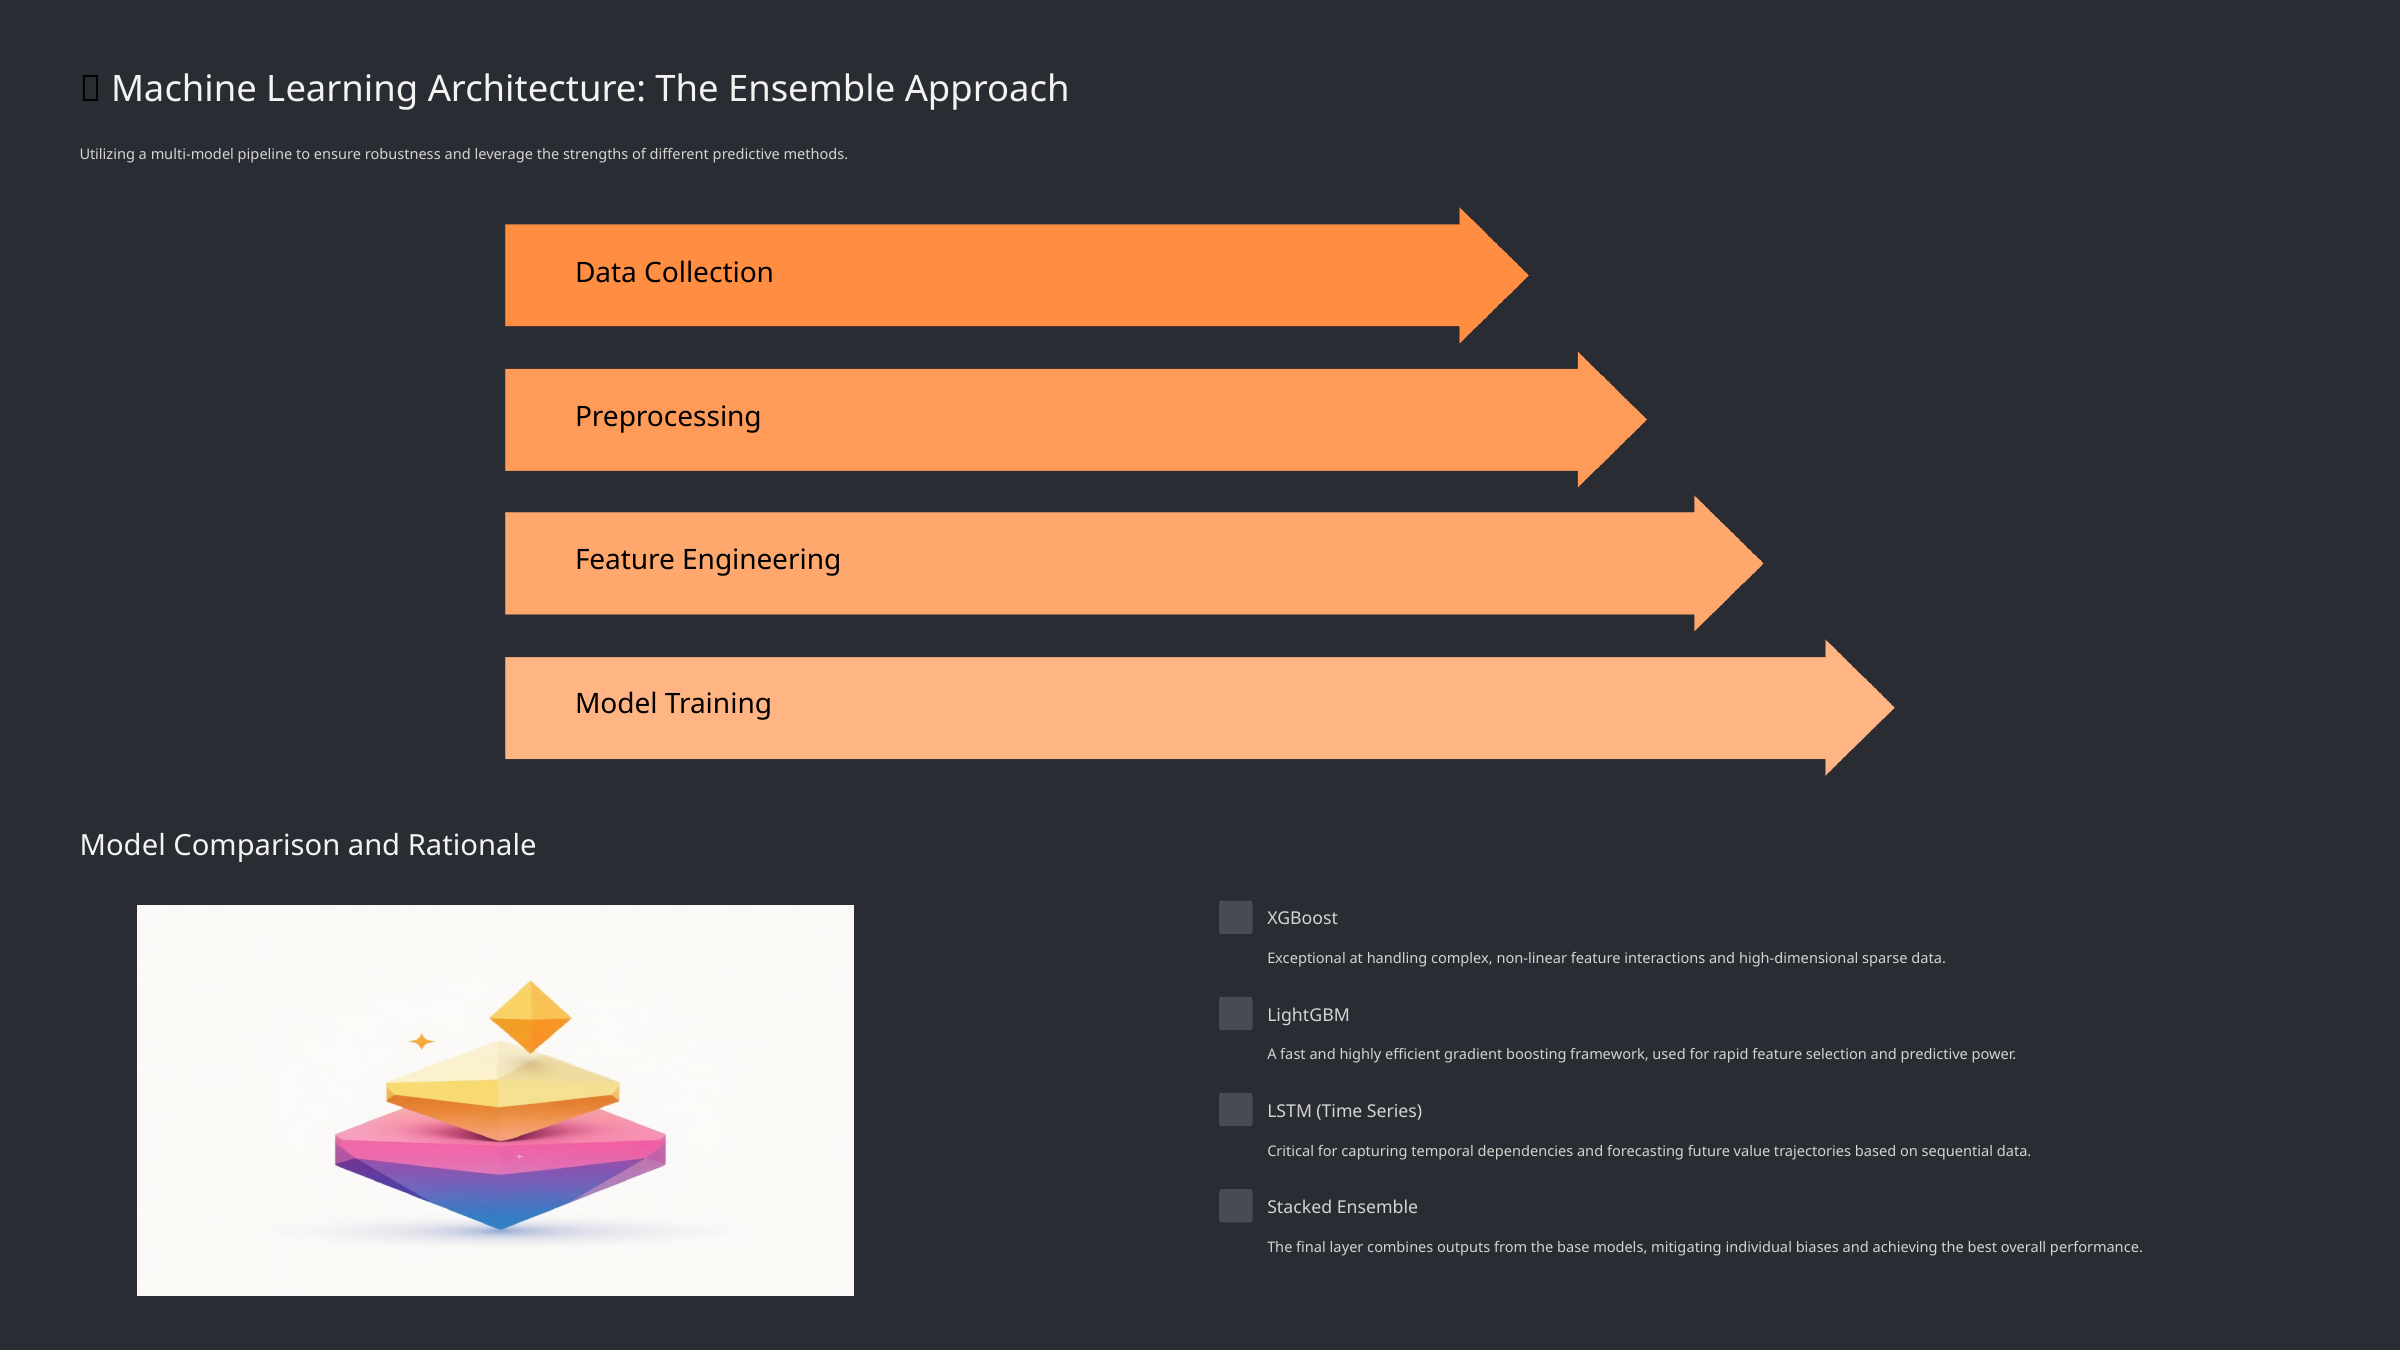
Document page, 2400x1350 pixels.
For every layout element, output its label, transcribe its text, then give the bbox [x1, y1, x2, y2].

text_box [1219, 1189, 1253, 1223]
picture [477, 179, 1923, 803]
text_box A fast and highly efficient gradient boosting framework, used for rapid feature selection and predictive power. [1267, 1039, 2322, 1064]
text_box Stacked Ensemble [1267, 1194, 1453, 1218]
text_box The final layer combines outputs from the base models, mitigating individual biases and achieving the best overall performance. [1267, 1232, 2322, 1256]
text_box Critical for capturing temporal dependencies and forecasting future value trajectories based on sequential data. [1267, 1135, 2322, 1160]
text_box Model Comparison and Rationale [79, 824, 526, 862]
text_box 🤖 Machine Learning Architecture: The Ensemble Approach [79, 62, 1083, 110]
text_box [1219, 1092, 1253, 1127]
picture [137, 905, 854, 1296]
text_box Exceptional at handling complex, non-linear feature interactions and high-dimensional sparse data. [1267, 943, 2322, 968]
text_box Utilizing a multi-model pipeline to ensure robustness and leverage the strengths of different predictive methods. [79, 139, 2321, 164]
text_box [1219, 996, 1253, 1031]
text_box LightGBM [1267, 1001, 1453, 1025]
text_box XGBoost [1267, 905, 1453, 929]
text_box [1219, 900, 1253, 934]
text_box LSTM (Time Series) [1267, 1098, 1453, 1122]
